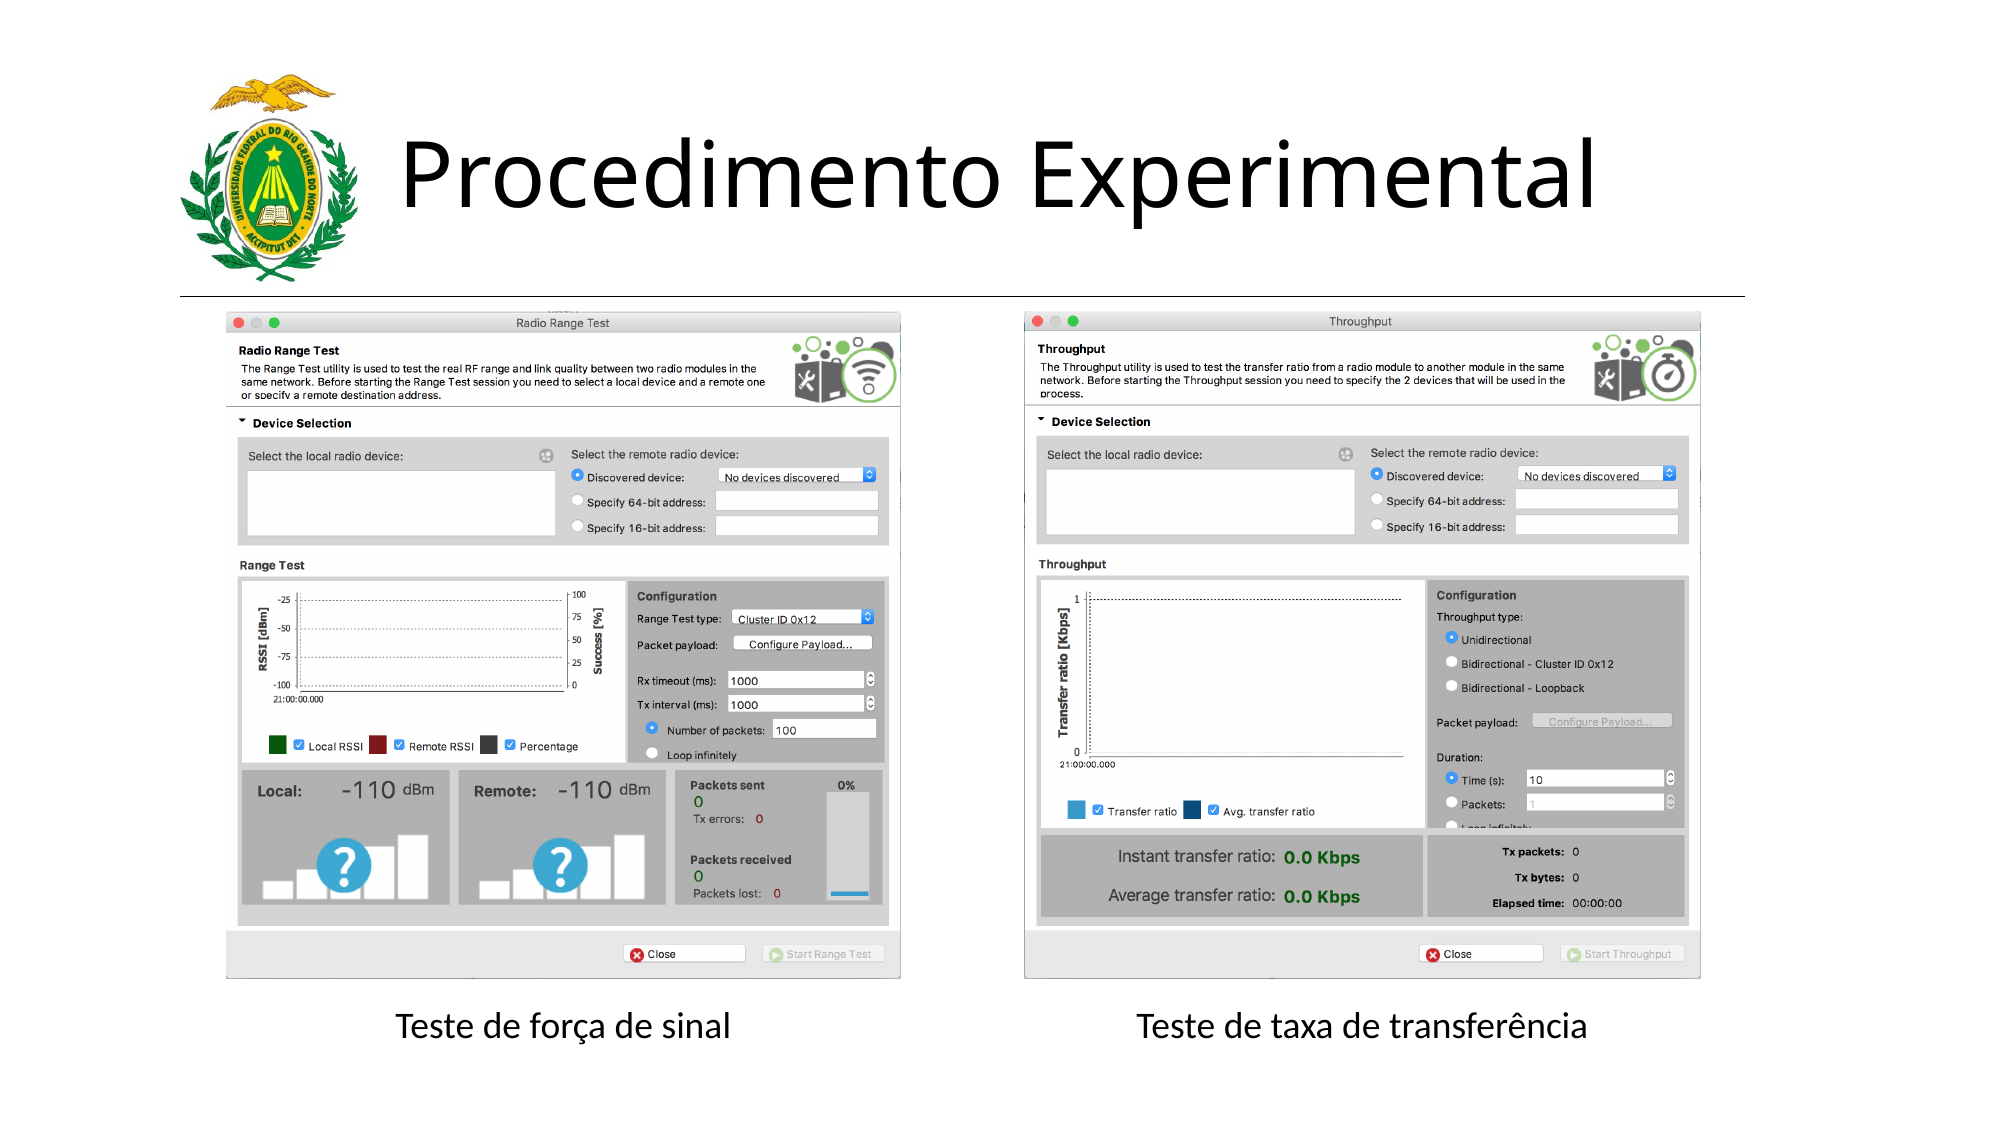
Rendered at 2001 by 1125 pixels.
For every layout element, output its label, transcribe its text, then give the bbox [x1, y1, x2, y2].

text_box Teste de força de sinal [380, 993, 747, 1054]
text_box Teste de taxa de transferência [1121, 993, 1604, 1054]
picture [226, 311, 901, 979]
picture [180, 74, 358, 282]
title Procedimento Experimental [383, 74, 1890, 282]
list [1024, 311, 1701, 979]
